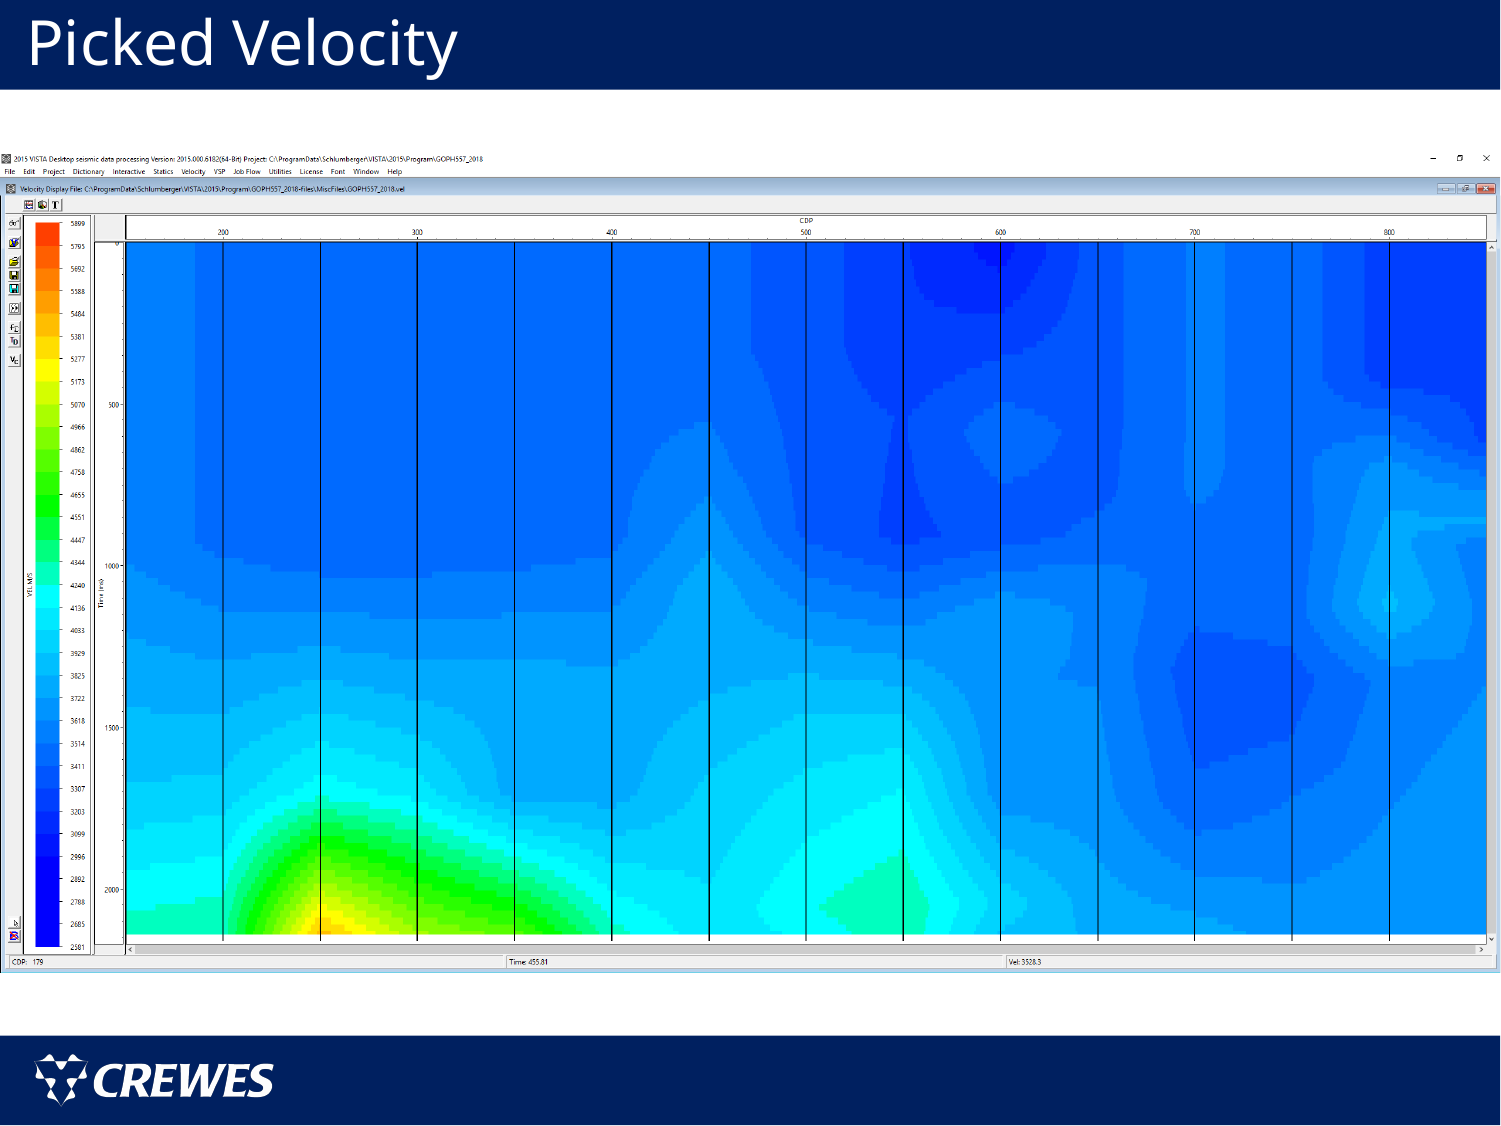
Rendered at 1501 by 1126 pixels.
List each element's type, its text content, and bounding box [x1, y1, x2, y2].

picture [33, 1053, 275, 1108]
title Picked Velocity [11, 4, 1487, 87]
picture [0, 152, 1501, 973]
